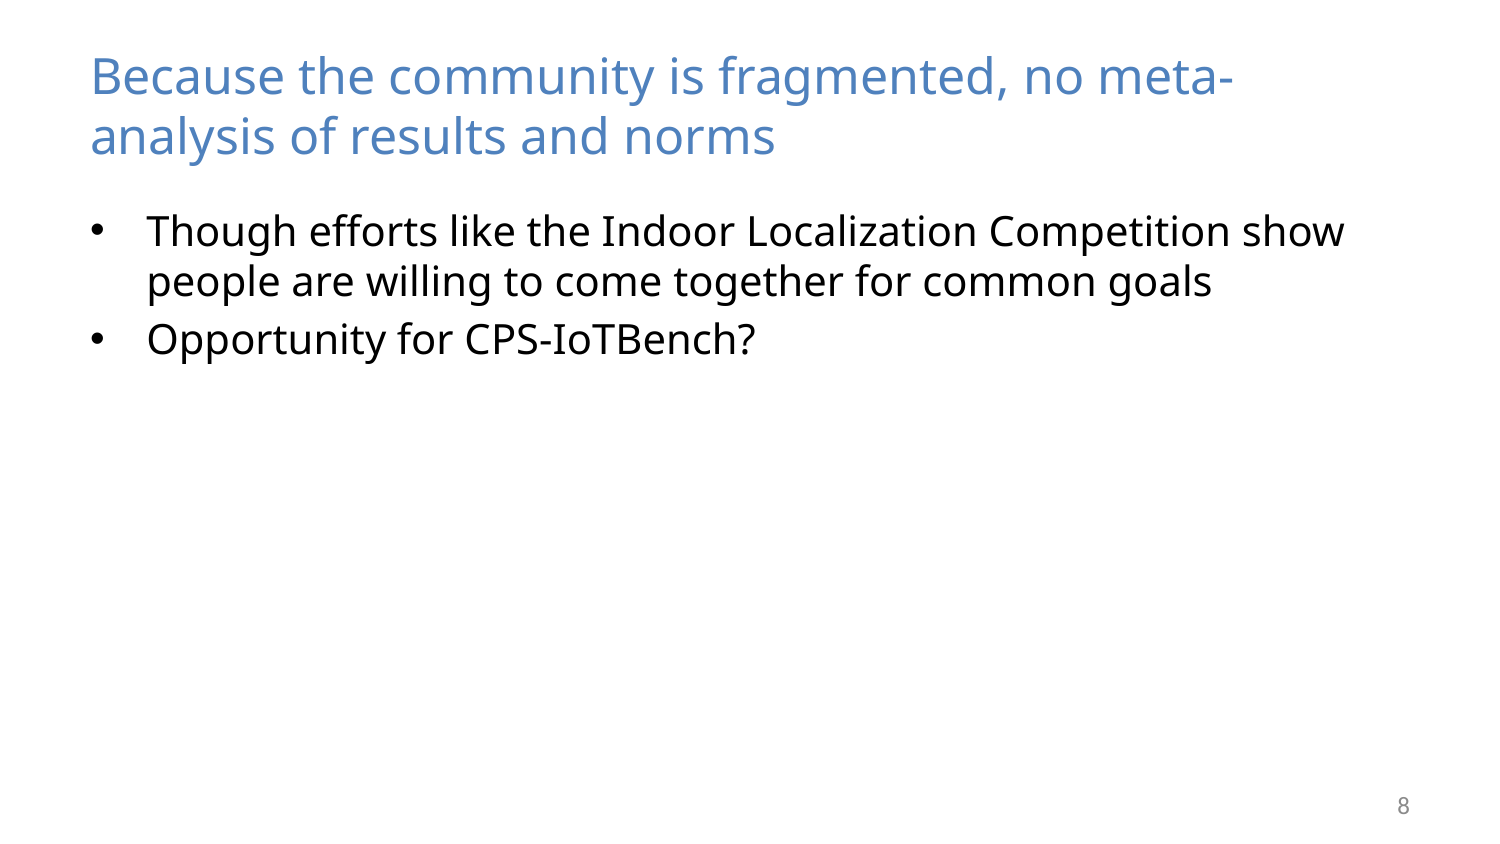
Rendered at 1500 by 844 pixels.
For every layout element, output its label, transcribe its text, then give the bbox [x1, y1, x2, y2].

title Because the community is fragmented, no meta-analysis of results and norms [75, 33, 1425, 175]
list Though efforts like the Indoor Localization Competition show people are willing to come together for common goals Opportunity for CPS-IoTBench? [75, 196, 1425, 754]
slide_number 8 [1074, 782, 1425, 827]
